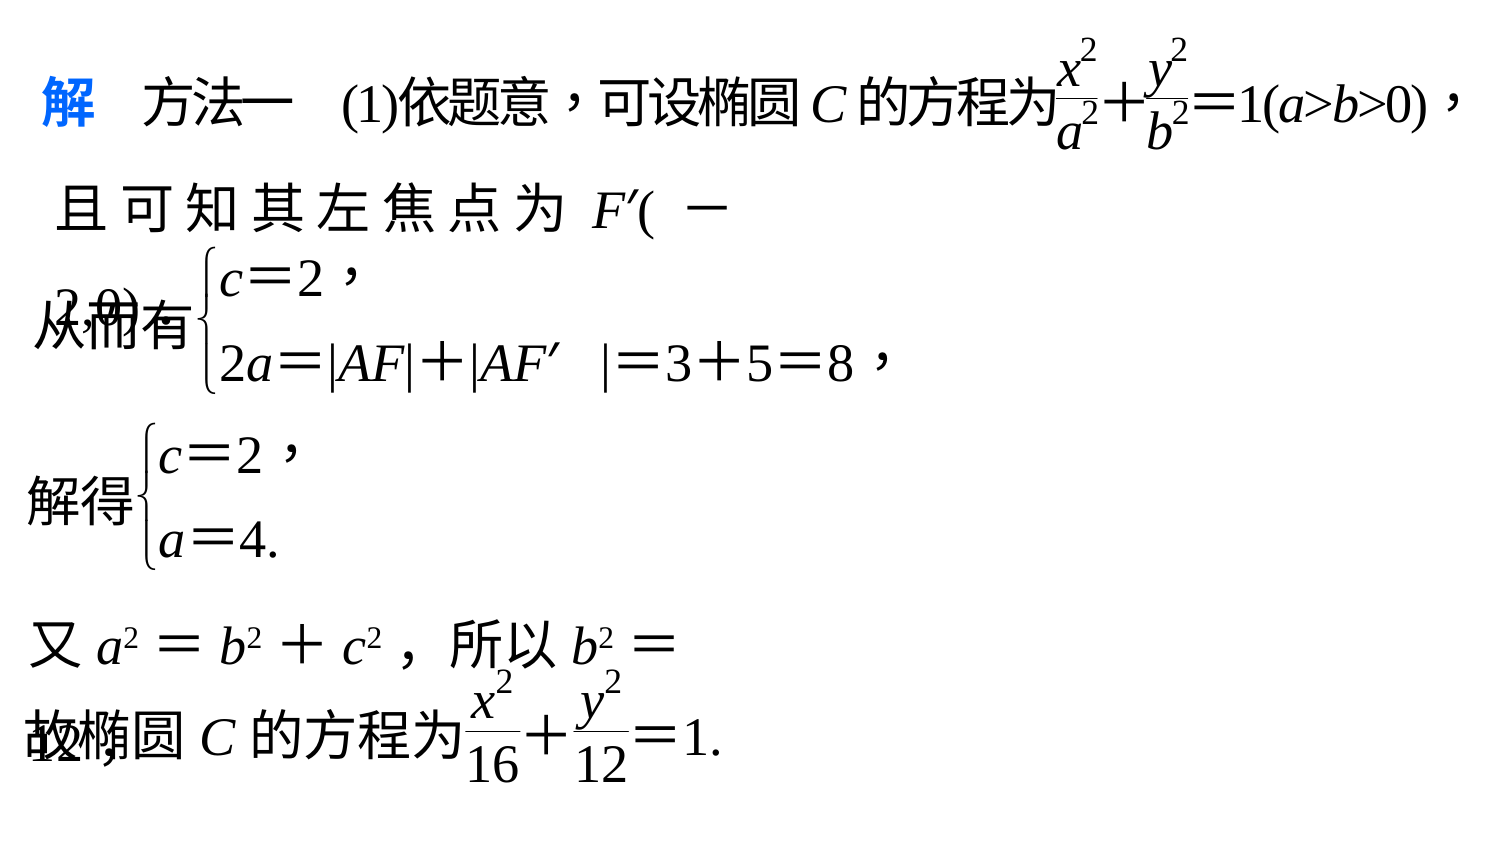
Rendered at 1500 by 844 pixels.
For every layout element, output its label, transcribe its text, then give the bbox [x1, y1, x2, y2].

text_box 又a2＝b2＋c2，所以b2＝12， [14, 570, 702, 683]
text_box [25, 408, 1467, 625]
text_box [40, 34, 1482, 175]
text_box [23, 669, 1464, 842]
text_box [32, 232, 1473, 448]
text_box 且可知其左焦点为F′(－2,0)． [40, 182, 763, 230]
